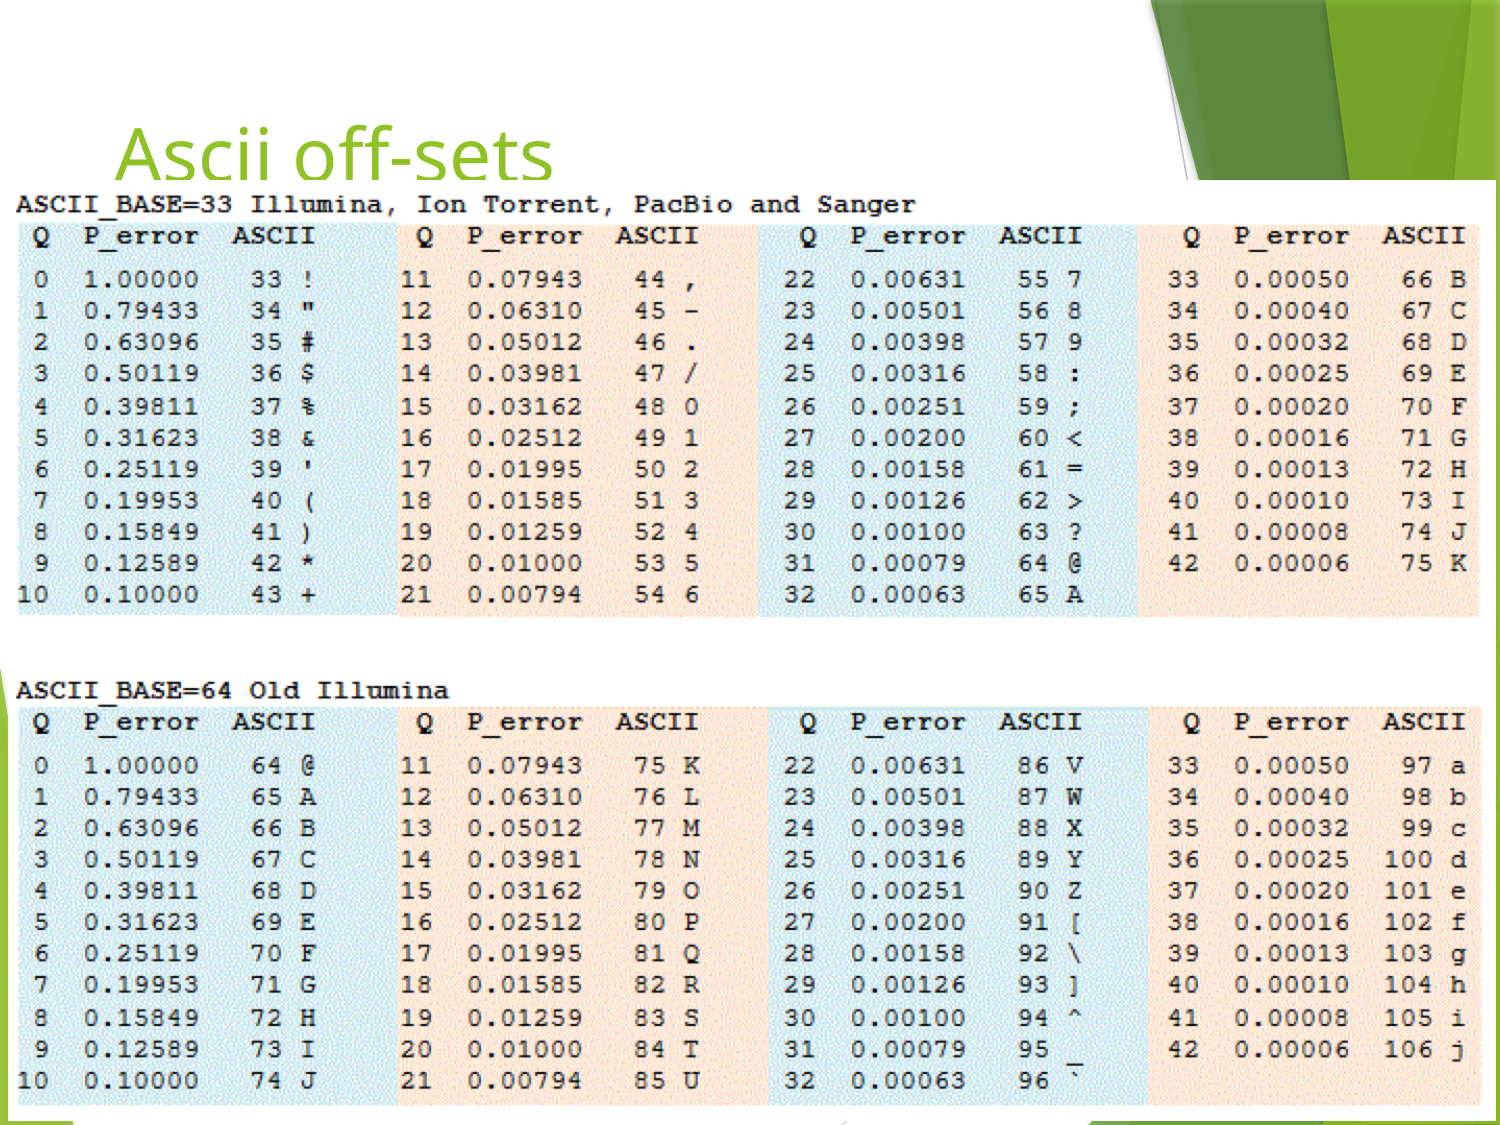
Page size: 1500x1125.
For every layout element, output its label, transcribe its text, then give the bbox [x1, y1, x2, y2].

picture [7, 180, 1497, 1121]
title Ascii off-sets [99, 99, 1142, 179]
